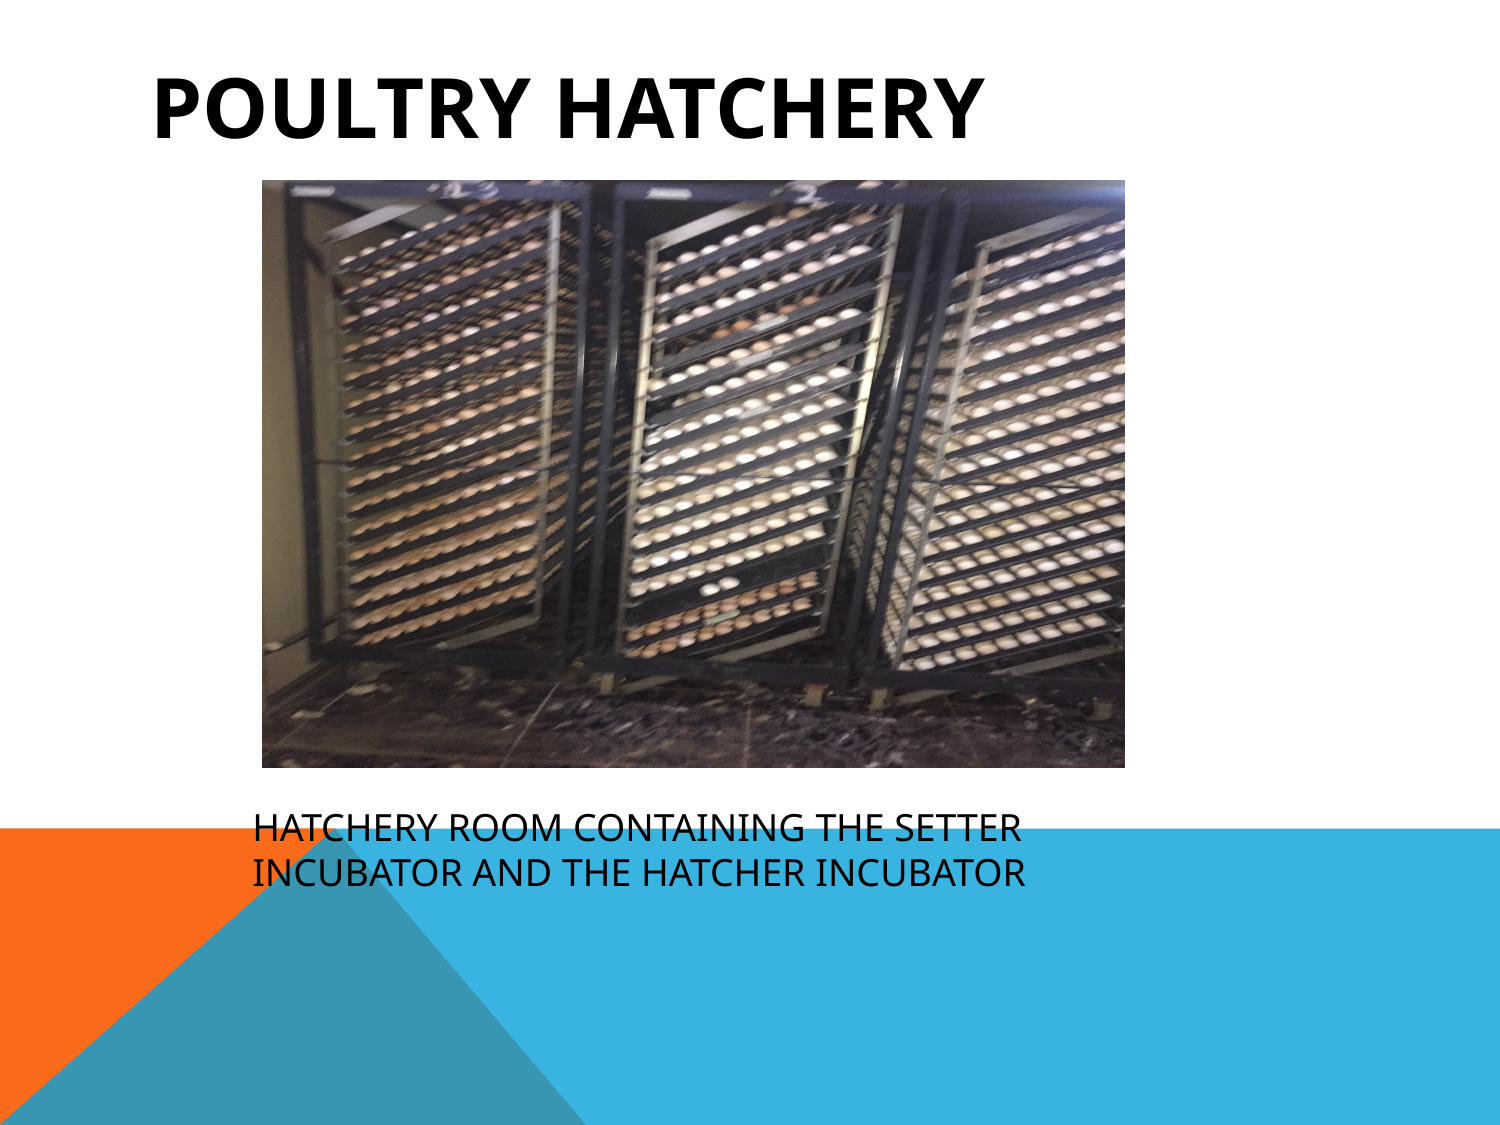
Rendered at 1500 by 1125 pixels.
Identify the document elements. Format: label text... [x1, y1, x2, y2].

text_box HATCHERY ROOM CONTAINING THE SETTER INCUBATOR AND THE HATCHER INCUBATOR [237, 796, 1250, 902]
title POULTRY HATCHERY [135, 60, 1369, 150]
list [262, 180, 1126, 768]
